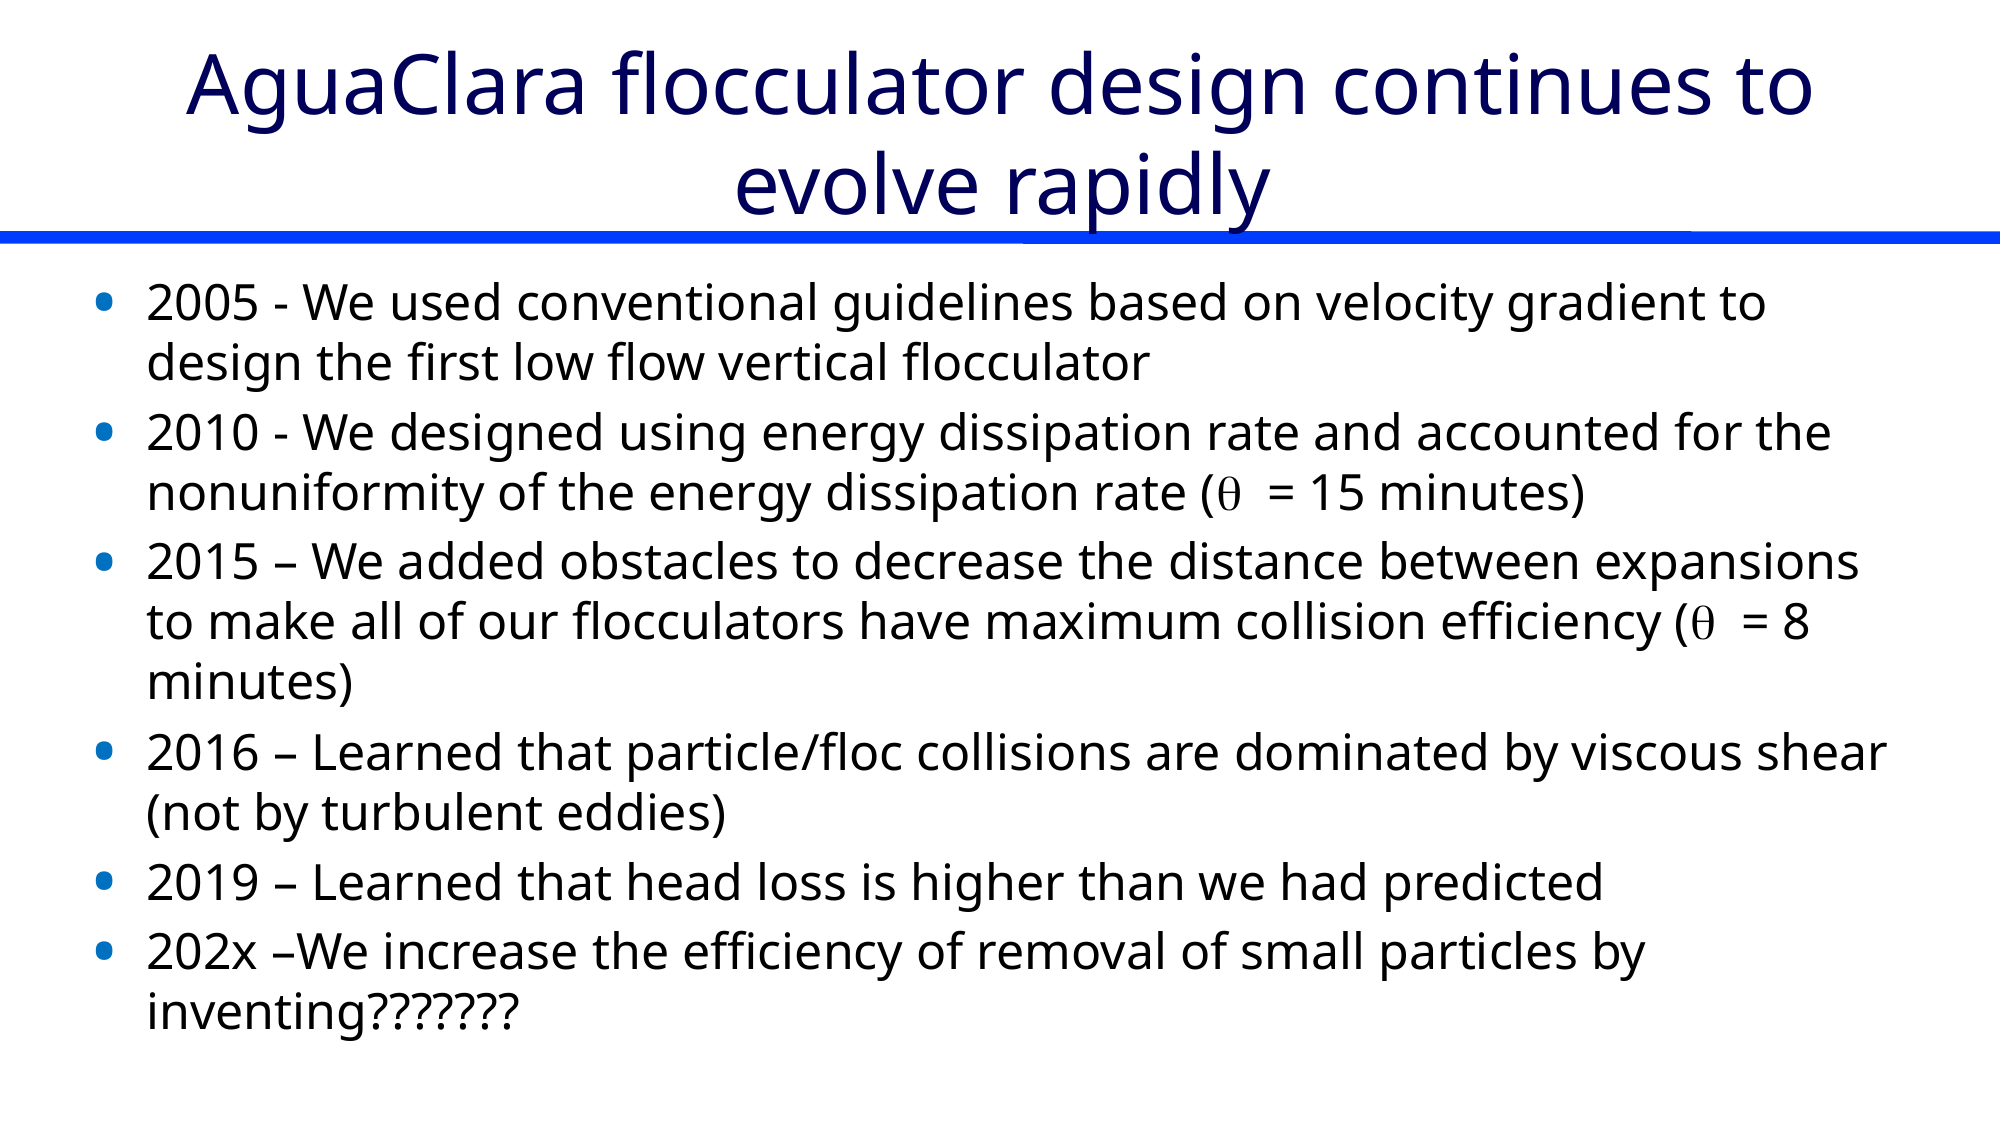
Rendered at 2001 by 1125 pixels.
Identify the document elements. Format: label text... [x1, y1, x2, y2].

title AguaClara flocculator design continues to evolve rapidly [75, 37, 1930, 225]
list 2005 - We used conventional guidelines based on velocity gradient to design the first low flow vertical flocculator 2010 - We designed using energy dissipation rate and accounted for the nonuniformity of the energy dissipation rate (q = 15 minutes) 2015 – We added obstacles to decrease the distance between expansions to make all of our flocculators have maximum collision efficiency (q = 8 minutes) 2016 – Learned that particle/floc collisions are dominated by viscous shear (not by turbulent eddies) 2019 – Learned that head loss is higher than we had predicted 202x –We increase the efficiency of removal of small particles by inventing??????? [74, 262, 1930, 1006]
